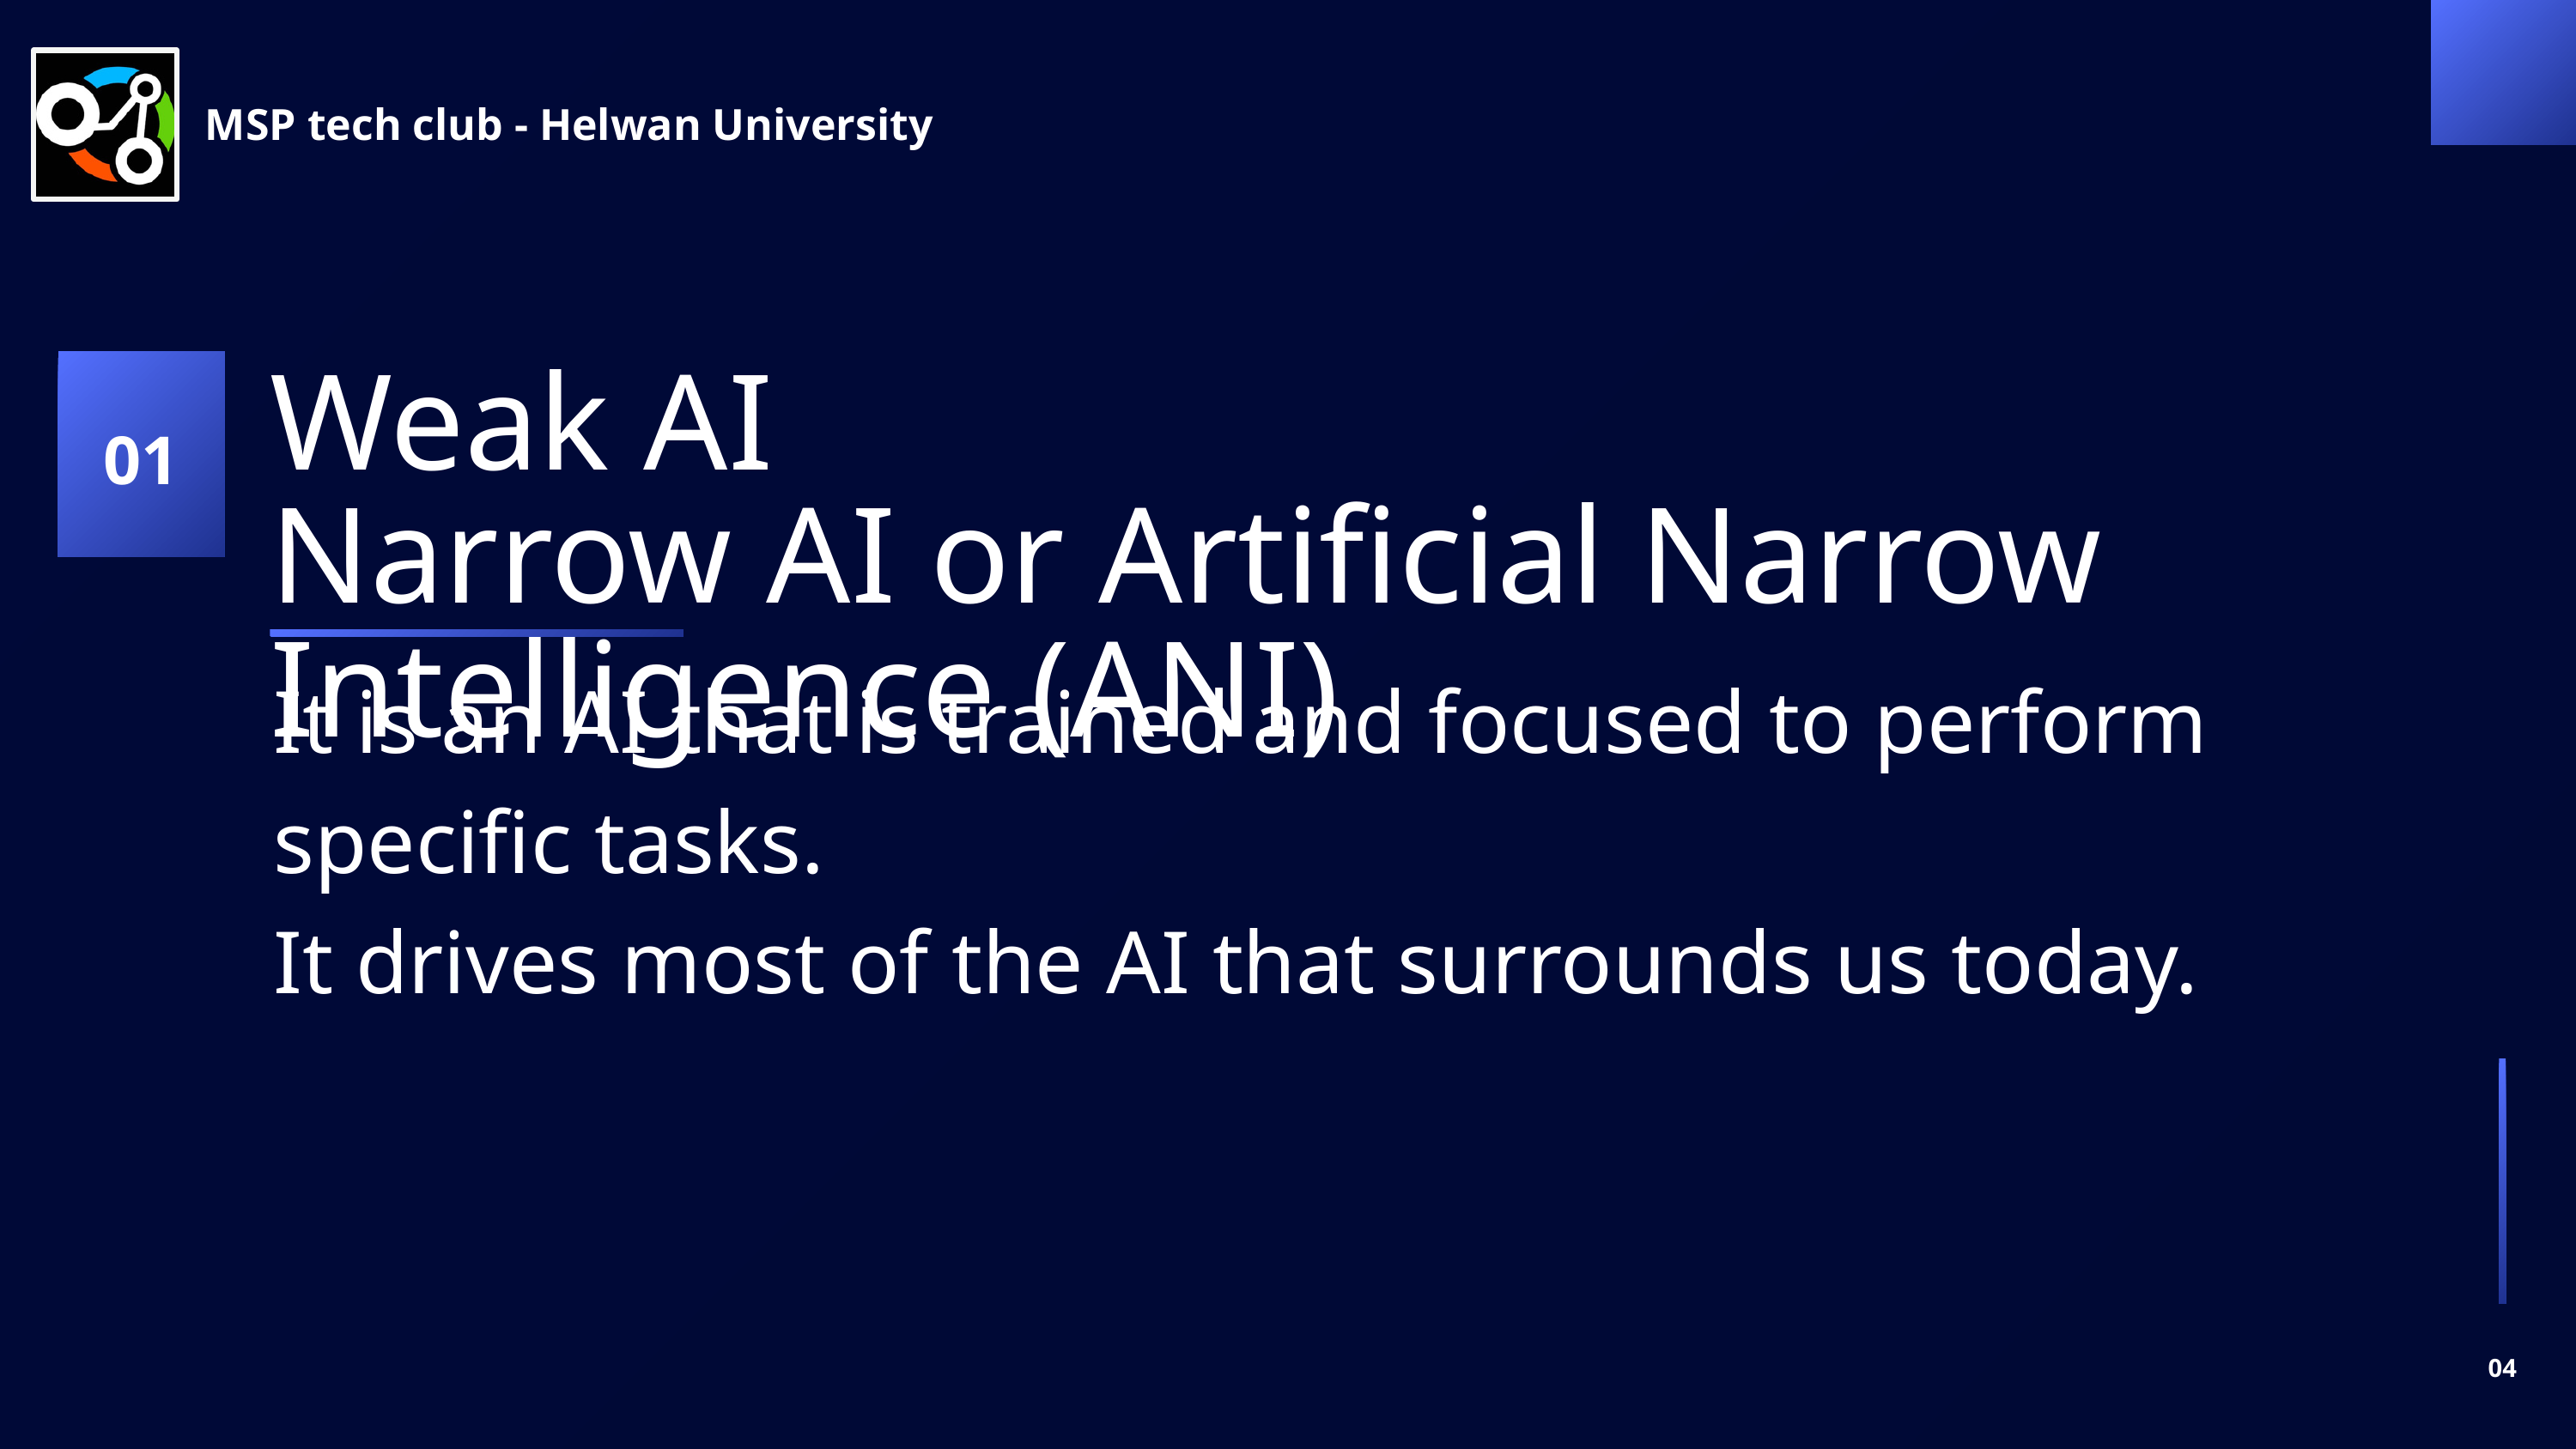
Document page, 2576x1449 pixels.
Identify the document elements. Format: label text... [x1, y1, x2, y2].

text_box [58, 350, 225, 557]
text_box [33, 50, 178, 200]
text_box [2430, 0, 2576, 145]
text_box MSP tech club - Helwan University [204, 88, 990, 149]
text_box 04 [2464, 1347, 2542, 1383]
text_box Weak AI Narrow AI or Artificial Narrow Intelligence (ANI) [270, 362, 2500, 897]
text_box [270, 629, 683, 637]
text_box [2499, 1058, 2506, 1304]
text_box It is an AI that is trained and focused to perform specific tasks. It drives most of the AI that surrounds us today. [273, 650, 2506, 1011]
